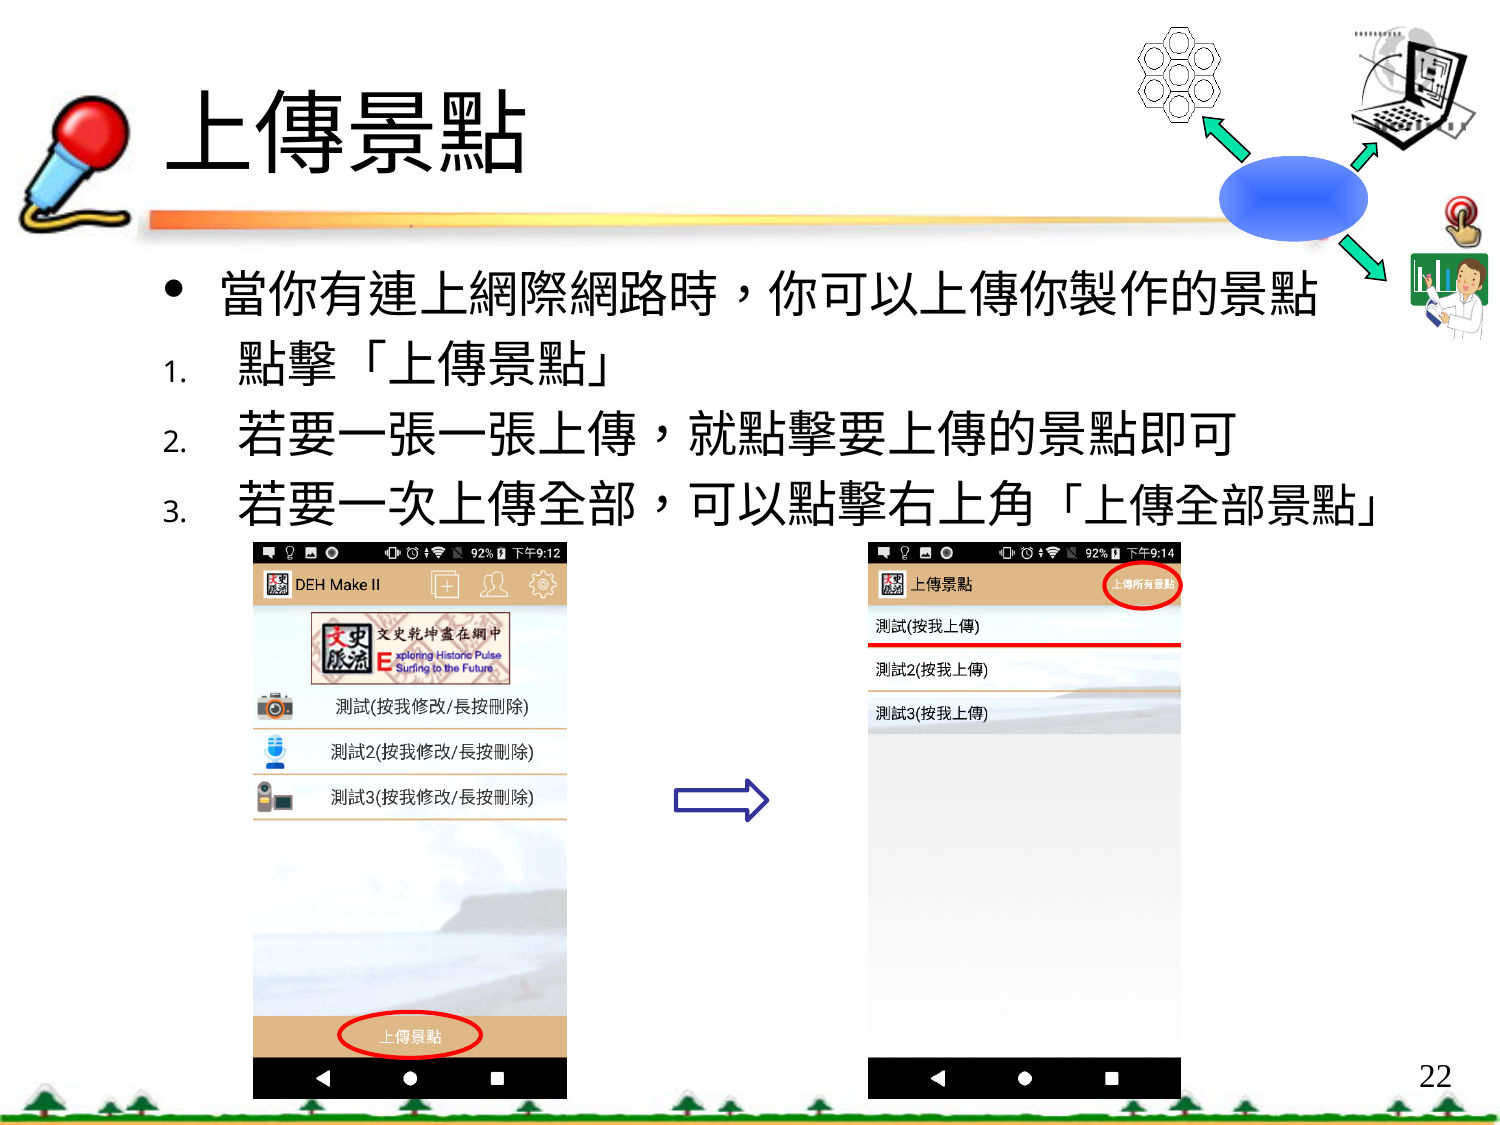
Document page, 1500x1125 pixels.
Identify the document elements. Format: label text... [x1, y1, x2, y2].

picture [867, 542, 1181, 644]
picture [0, 542, 1500, 1125]
picture [17, 90, 1362, 268]
picture [1351, 20, 1477, 159]
list 當你有連上網際網路時，你可以上傳你製作的景點 點擊「上傳景點」 若要一張一張上傳，就點擊要上傳的景點即可 若要一次上傳全部，可以點擊右上角「上傳全部景點」 [147, 255, 1446, 1035]
picture [1444, 196, 1483, 250]
text_box [673, 778, 770, 823]
picture [1135, 20, 1223, 31]
slide_number 22 [1281, 1046, 1468, 1088]
title 上傳景點 [147, 31, 1444, 193]
